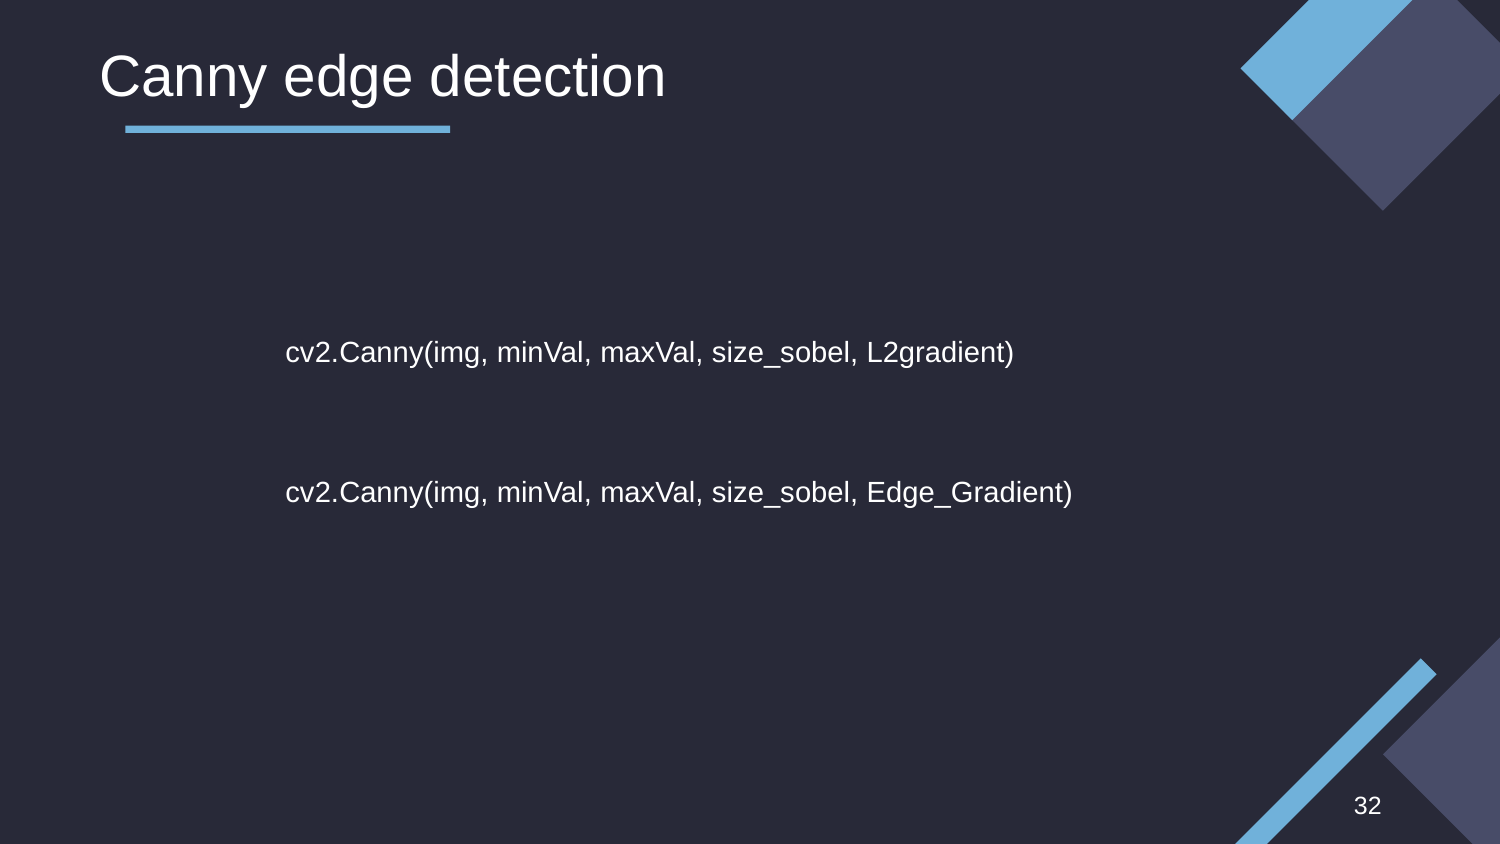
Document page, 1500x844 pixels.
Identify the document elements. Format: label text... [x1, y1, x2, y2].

title Canny edge detection [84, 29, 1351, 118]
text_box [125, 125, 451, 133]
text_box cv2.Canny(img, minVal, maxVal, size_sobel, L2gradient) cv2.Canny(img, minVal, maxVal, size_sobel, Edge_Gradient) [270, 325, 1500, 516]
slide_number ‹#› [1059, 782, 1397, 828]
